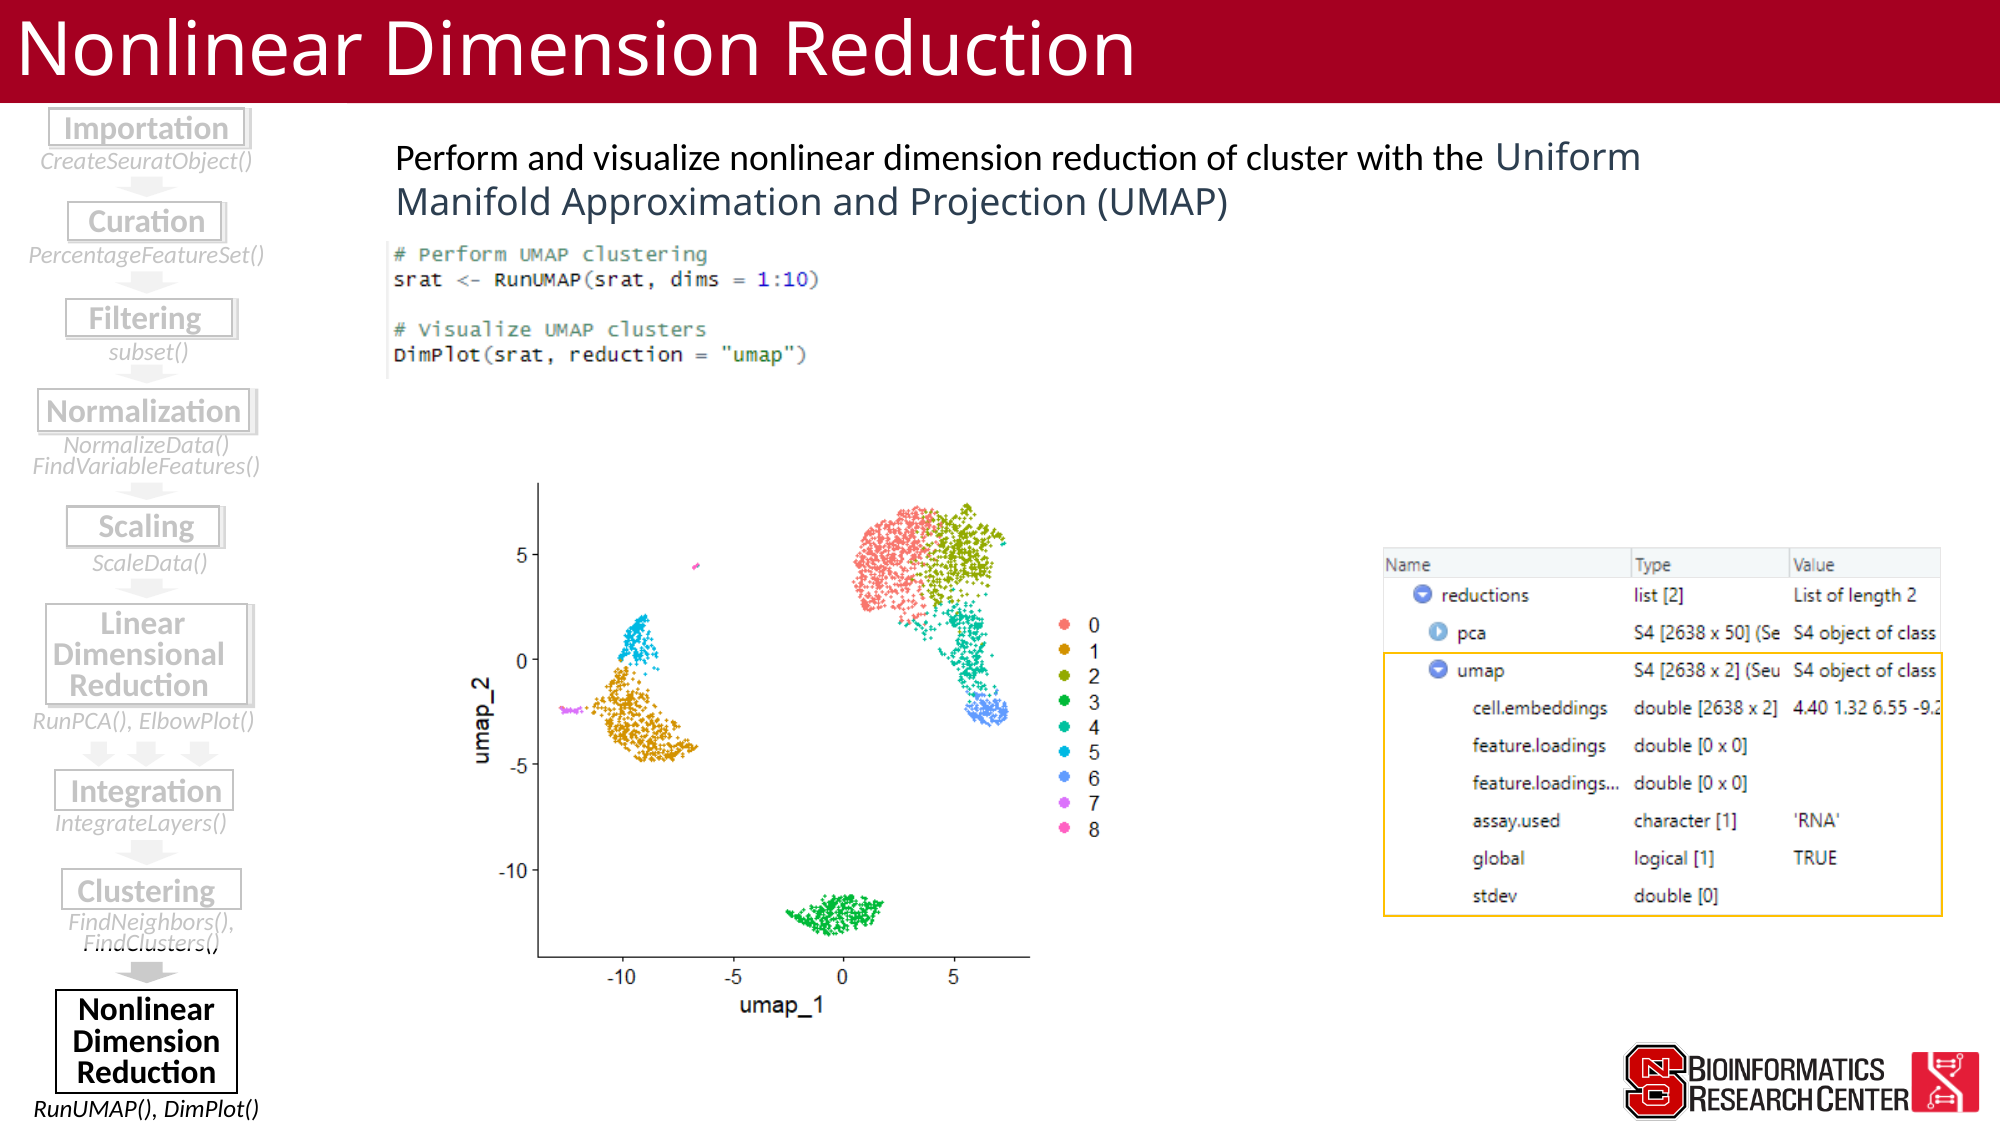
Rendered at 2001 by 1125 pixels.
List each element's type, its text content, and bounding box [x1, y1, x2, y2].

picture [1383, 547, 1941, 915]
picture [1623, 1042, 1982, 1121]
text_box Perform and visualize nonlinear dimension reduction of cluster with the Uniform Manifold Approximation and Projection (UMAP) [380, 125, 1784, 230]
picture [386, 241, 1384, 379]
picture [459, 468, 1110, 1029]
title Nonlinear Dimension Reduction [0, 0, 2000, 104]
text_box [0, 102, 348, 950]
